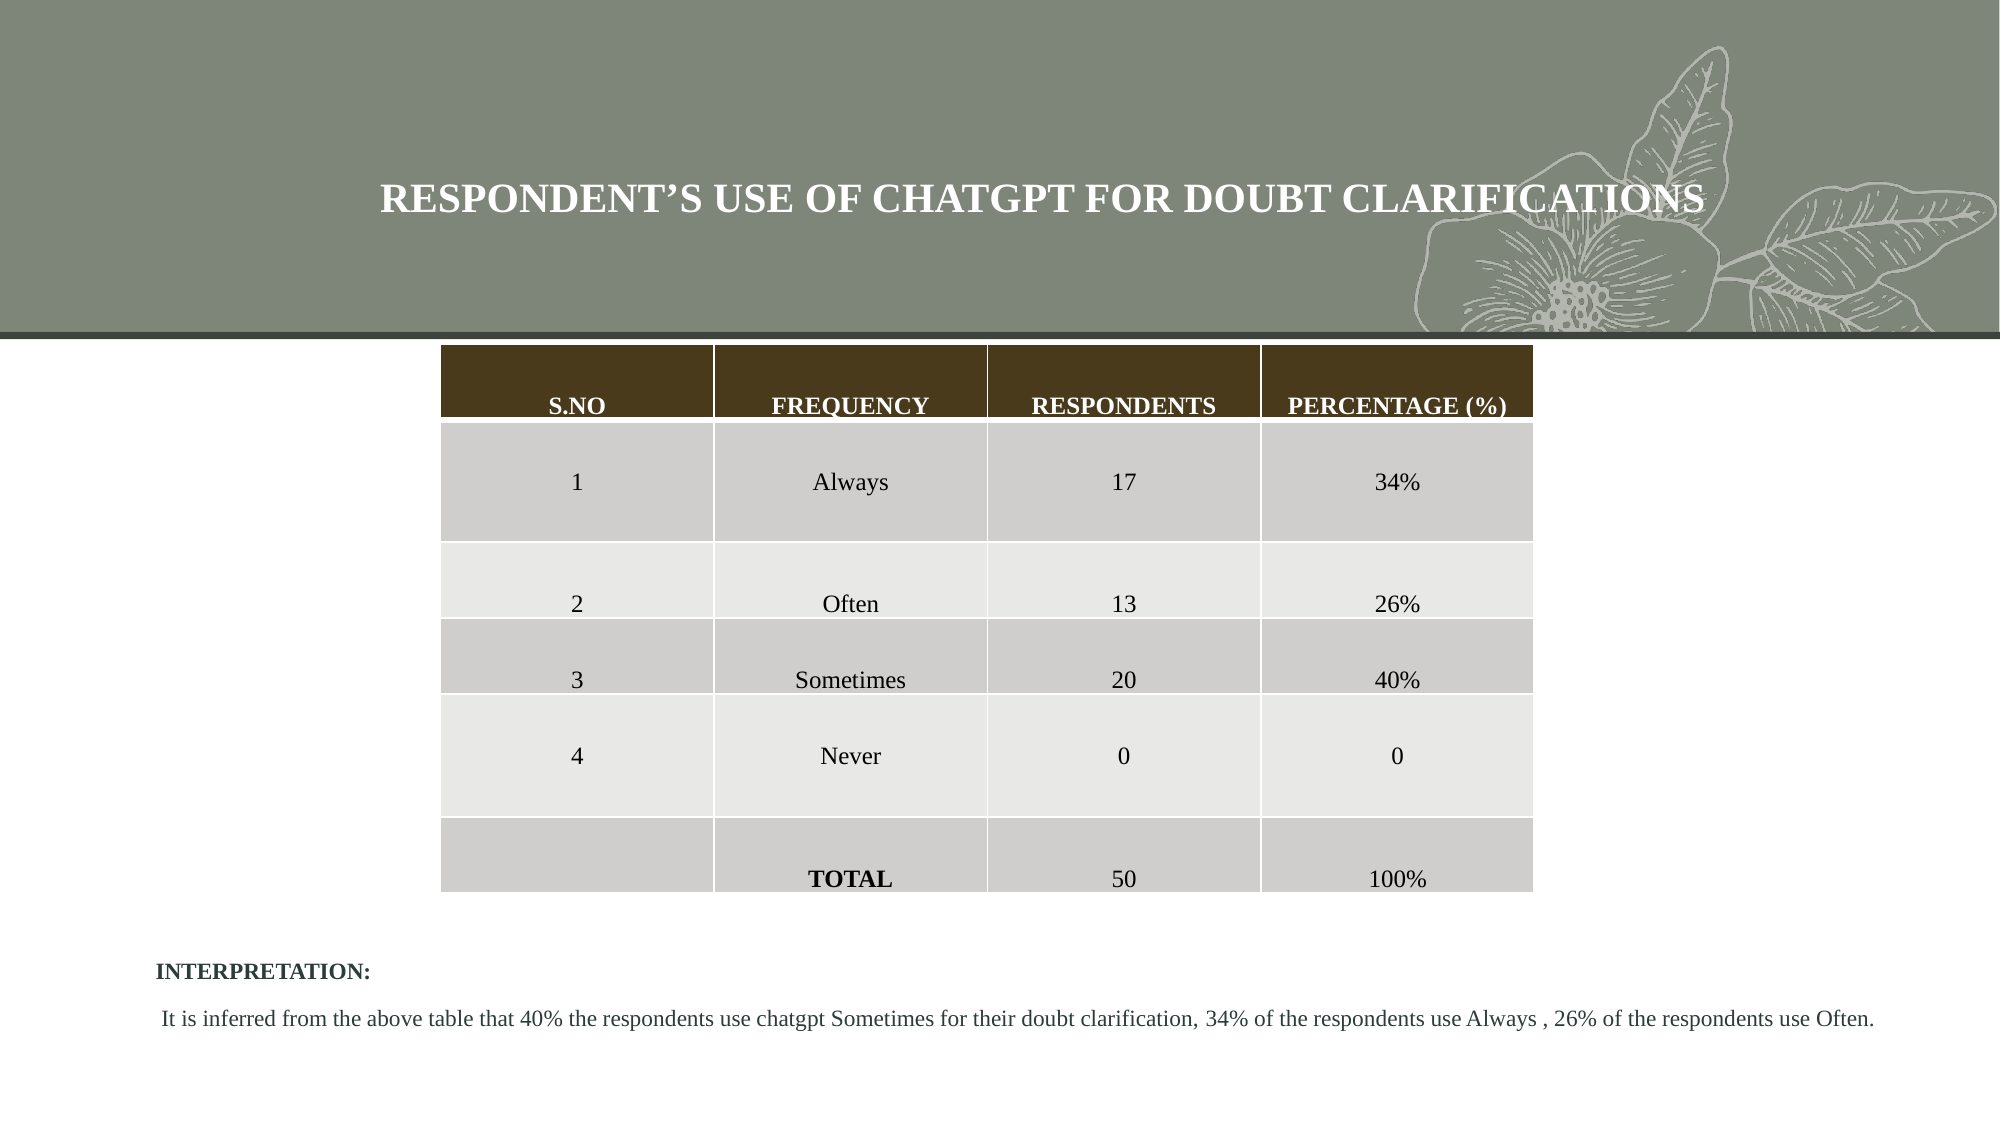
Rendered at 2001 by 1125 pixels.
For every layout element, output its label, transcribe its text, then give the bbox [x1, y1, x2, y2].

table_cell 26% [1262, 543, 1533, 617]
table_cell 1 [441, 423, 713, 541]
table_cell Never [715, 695, 987, 816]
table_header S.NO [441, 345, 713, 417]
table_cell 4 [441, 695, 713, 816]
table_cell 34% [1262, 423, 1533, 541]
table_header PERCENTAGE (%) [1262, 345, 1533, 417]
table_cell 20 [988, 619, 1260, 693]
table_header FREQUENCY [715, 345, 987, 417]
table_cell Often [715, 543, 987, 617]
picture [1389, 21, 2001, 336]
table_cell Always [715, 423, 987, 541]
table_header RESPONDENTS [988, 345, 1260, 417]
table_cell TOTAL [715, 818, 987, 892]
table_cell 50 [988, 818, 1260, 892]
list INTERPRETATION: It is inferred from the above table that 40% the respondents use chatgpt Sometimes for their doubt clarification, 34% of the respondents use Always , 26% of the respondents use Often. [140, 932, 1895, 1047]
table_cell 13 [988, 543, 1260, 617]
table_cell 0 [988, 695, 1260, 816]
title RESPONDENT’S USE OF CHATGPT FOR DOUBT CLARIFICATIONS [153, 37, 1933, 307]
table_cell [441, 818, 713, 892]
table_cell 2 [441, 543, 713, 617]
table_cell 17 [988, 423, 1260, 541]
table_cell 100% [1262, 818, 1533, 892]
table_cell 3 [441, 619, 713, 693]
table_cell 0 [1262, 695, 1533, 816]
table_cell Sometimes [715, 619, 987, 693]
table_cell 40% [1262, 619, 1533, 693]
